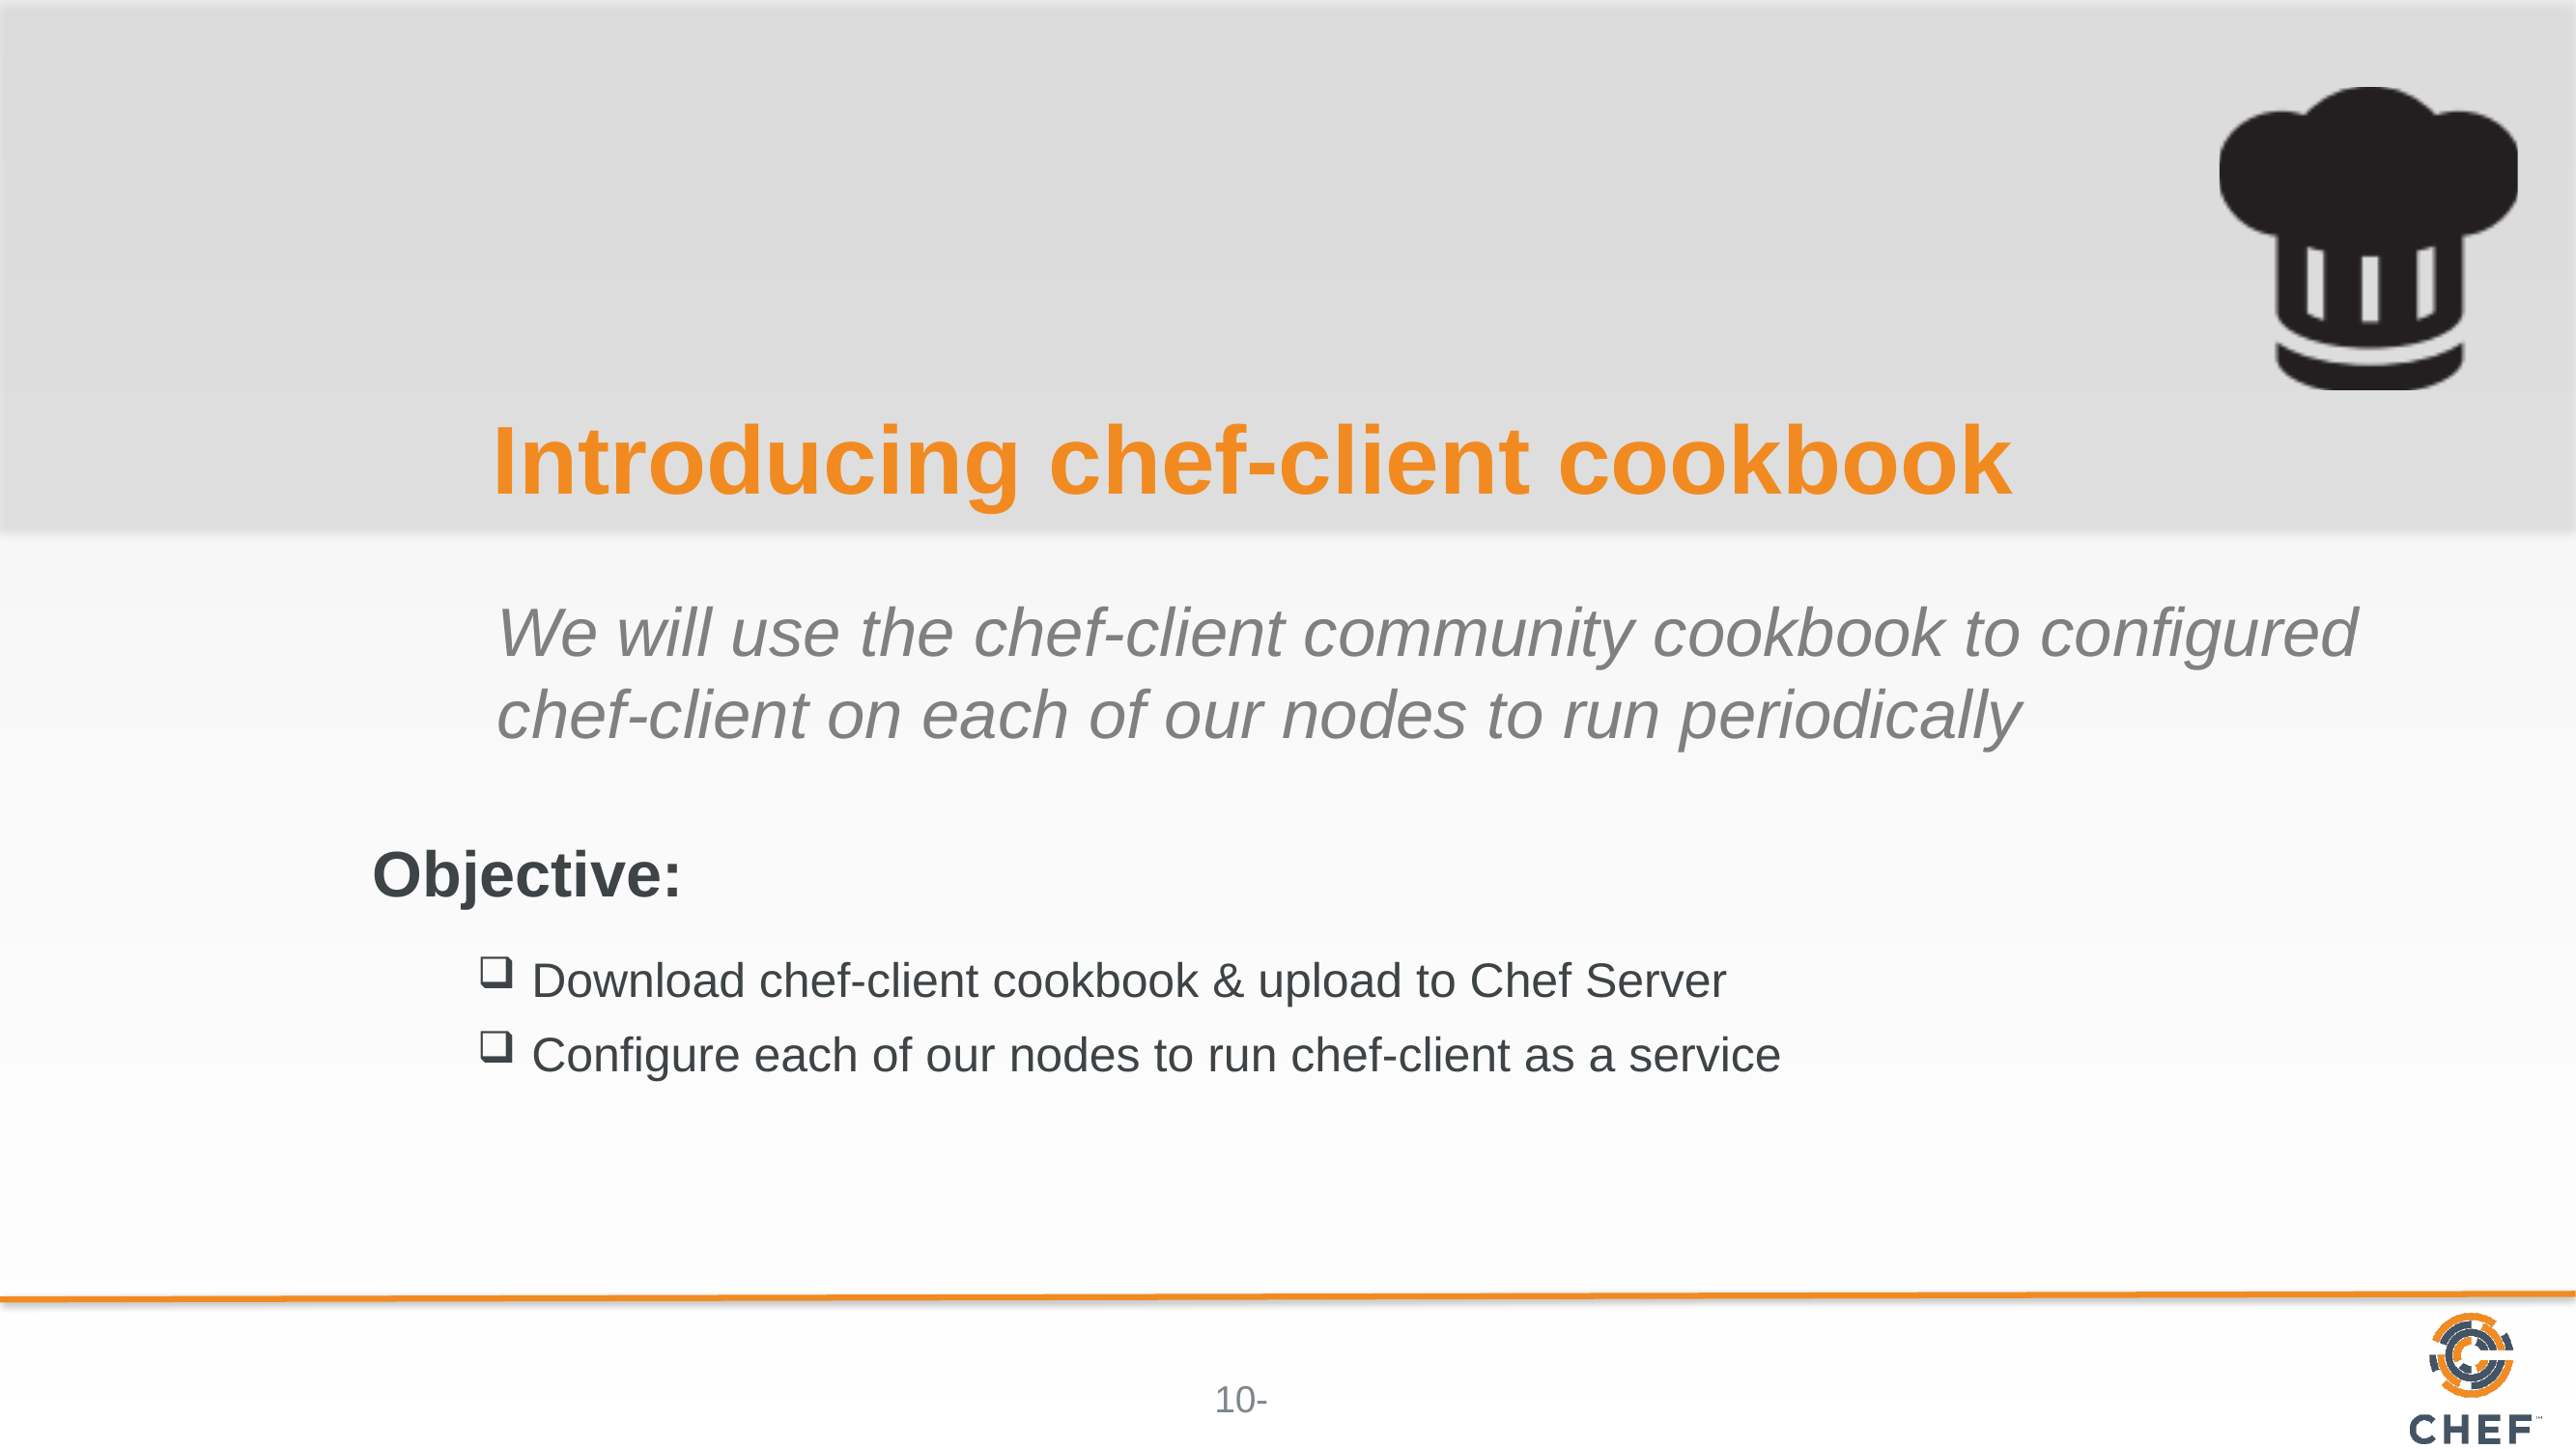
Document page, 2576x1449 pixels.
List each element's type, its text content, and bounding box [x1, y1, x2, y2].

list We will use the chef-client community cookbook to configured chef-client on each of our nodes to run periodically [478, 549, 2415, 791]
picture [2399, 1297, 2550, 1449]
list Download chef-client cookbook & upload to Chef Server Configure each of our nodes to run chef-client as a service [477, 949, 2271, 1243]
title Introducing chef-client cookbook [477, 395, 2353, 531]
